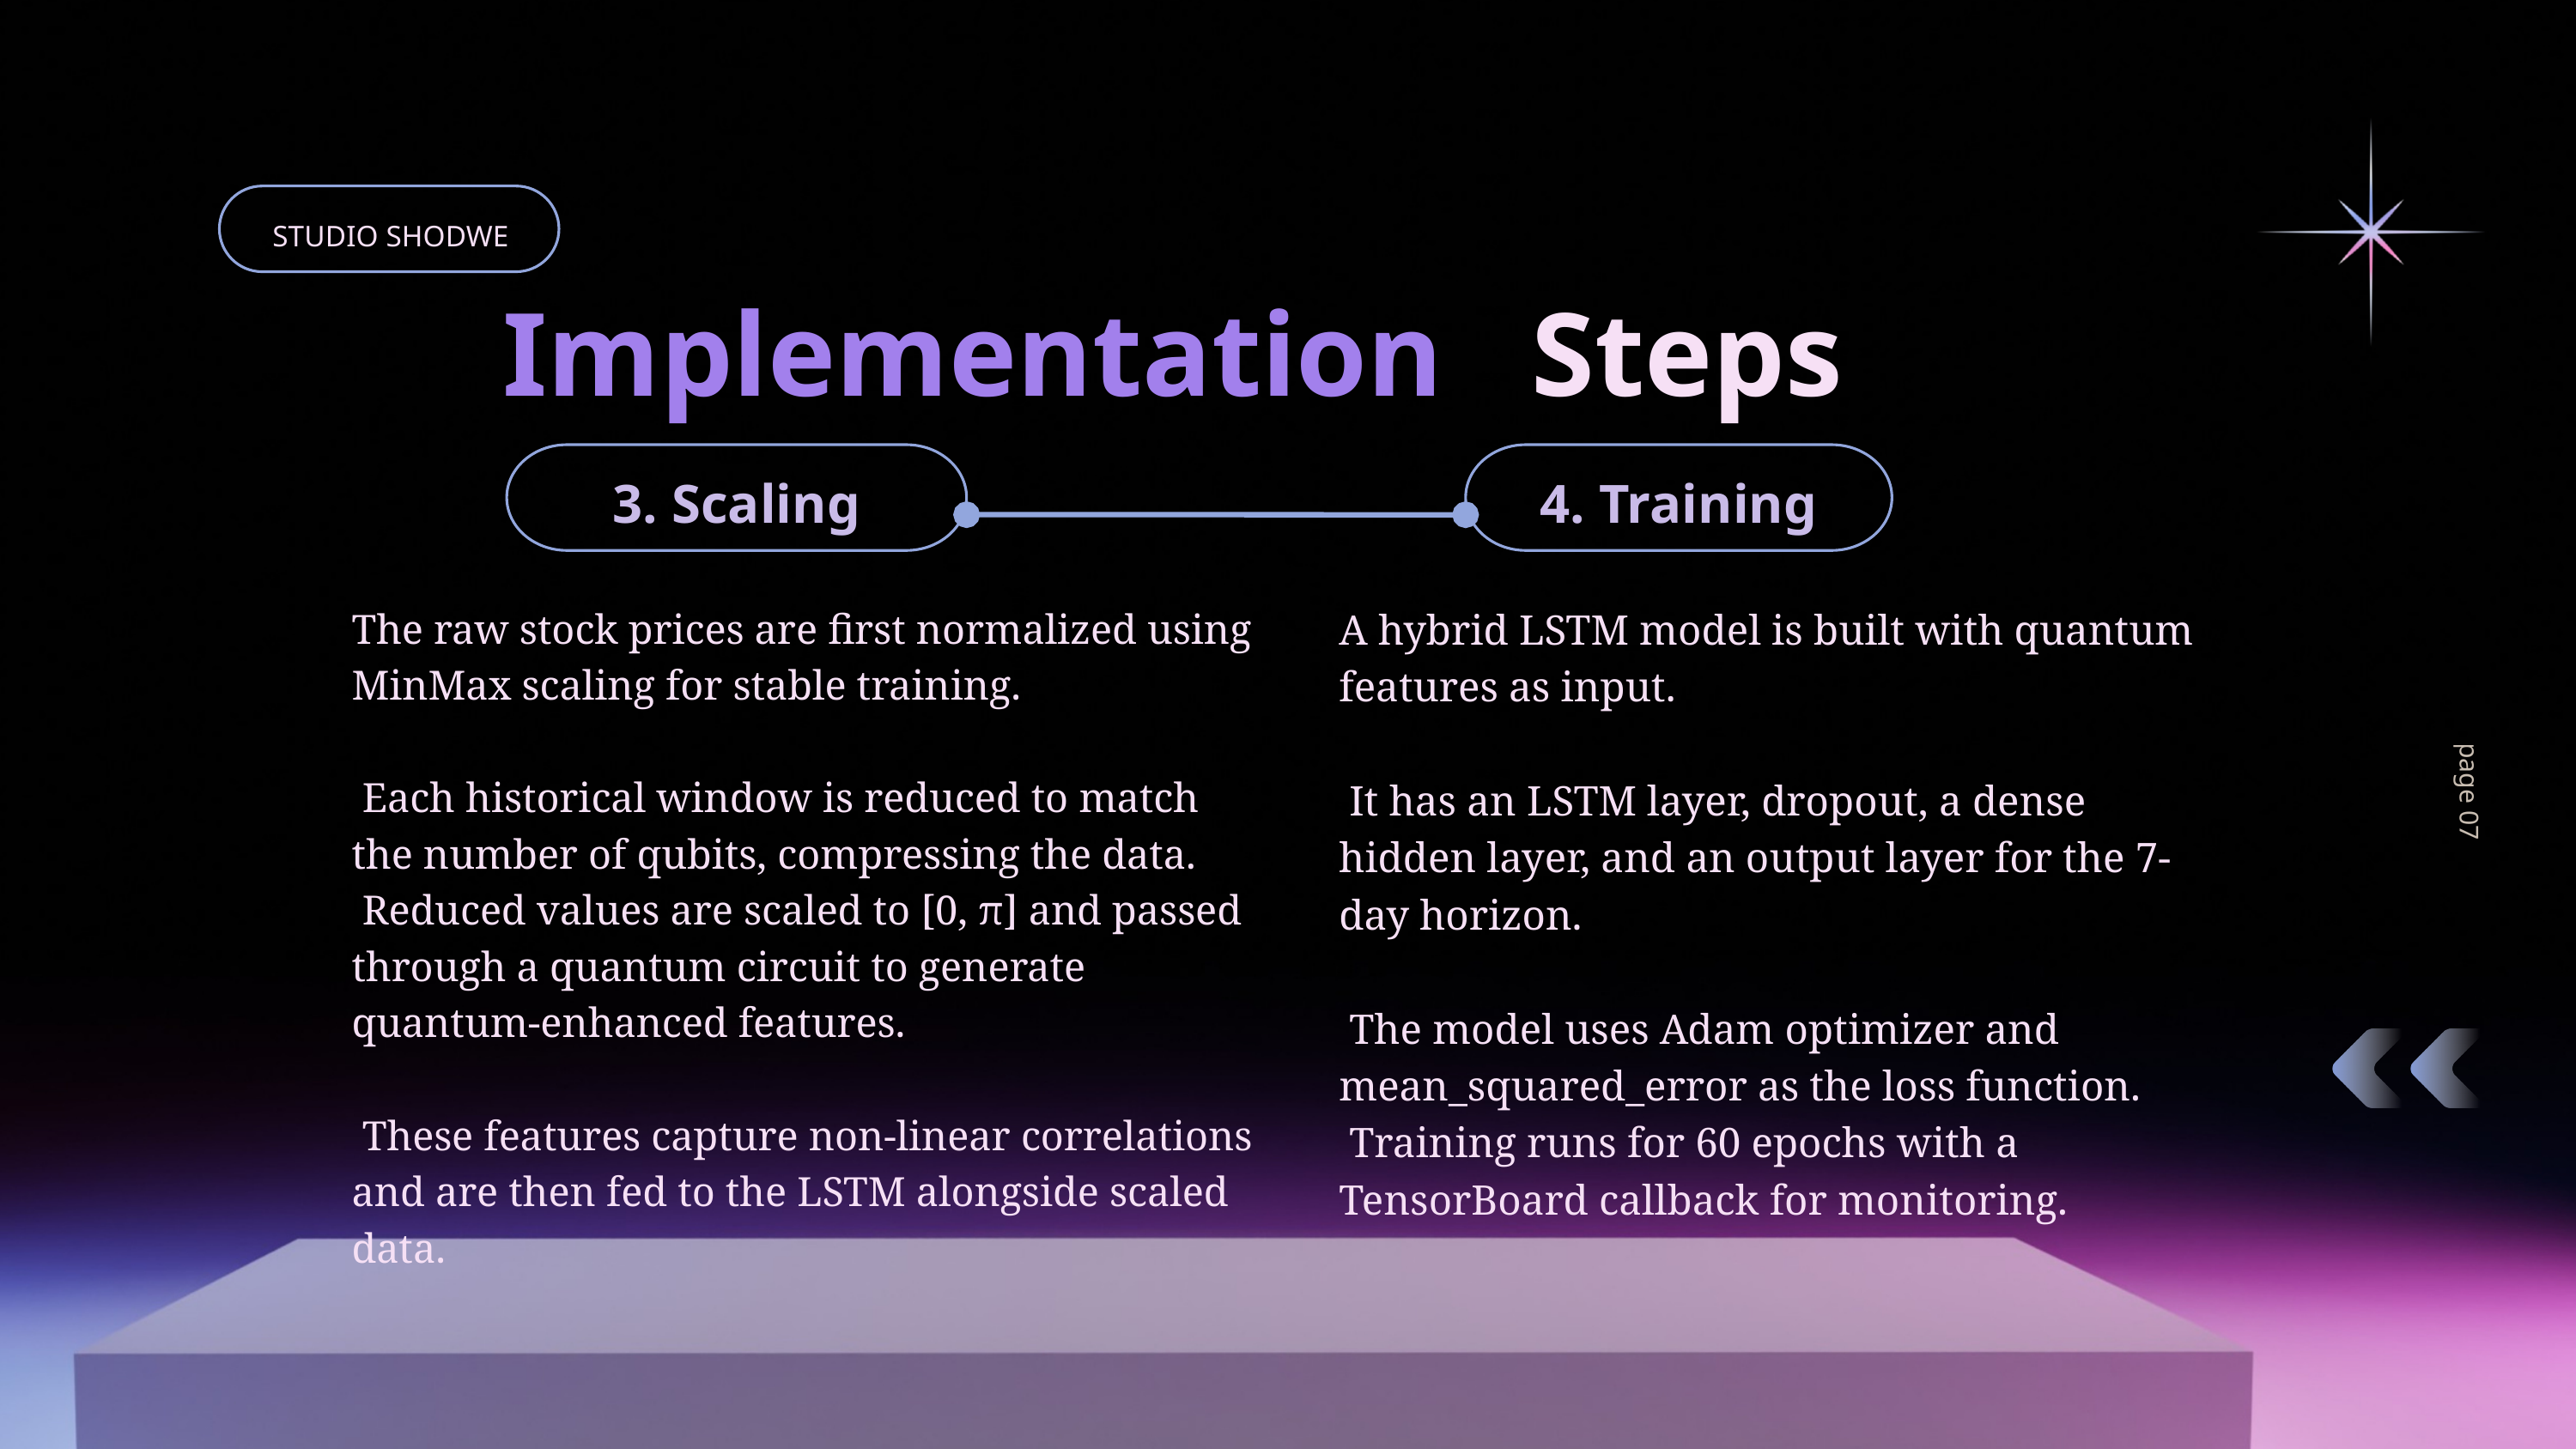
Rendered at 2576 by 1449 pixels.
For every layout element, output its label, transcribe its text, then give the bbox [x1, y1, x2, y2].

text_box [970, 506, 1461, 523]
text_box 4. Training [1896, 464, 1902, 534]
text_box A hybrid LSTM model is built with quantum features as input. It has an LSTM layer, dropout, a dense hidden layer, and an output layer for the 7-day horizon. The model uses Adam optimizer and mean_squared_error as the loss function. Training runs for 60 epochs with a TensorBoard callback for monitoring. [1339, 596, 2232, 1223]
text_box 4. Training [1455, 464, 1461, 514]
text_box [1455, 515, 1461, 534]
text_box page 07 [2454, 701, 2491, 882]
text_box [219, 185, 560, 272]
text_box The raw stock prices are first normalized using MinMax scaling for stable training. Each historical window is reduced to match the number of qubits, compressing the data. Reduced values are scaled to [0, π] and passed through a quantum circuit to generate quantum-enhanced features. These features capture non-linear correlations and are then fed to the LSTM alongside scaled data. [351, 595, 1264, 1271]
text_box [0, 0, 2576, 1449]
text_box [506, 444, 967, 551]
text_box [2409, 1028, 2488, 1108]
text_box Steps [1722, 258, 2282, 420]
text_box [2331, 1028, 2409, 1108]
text_box [2256, 117, 2486, 347]
text_box Implementation [502, 258, 1722, 420]
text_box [1465, 444, 1893, 551]
